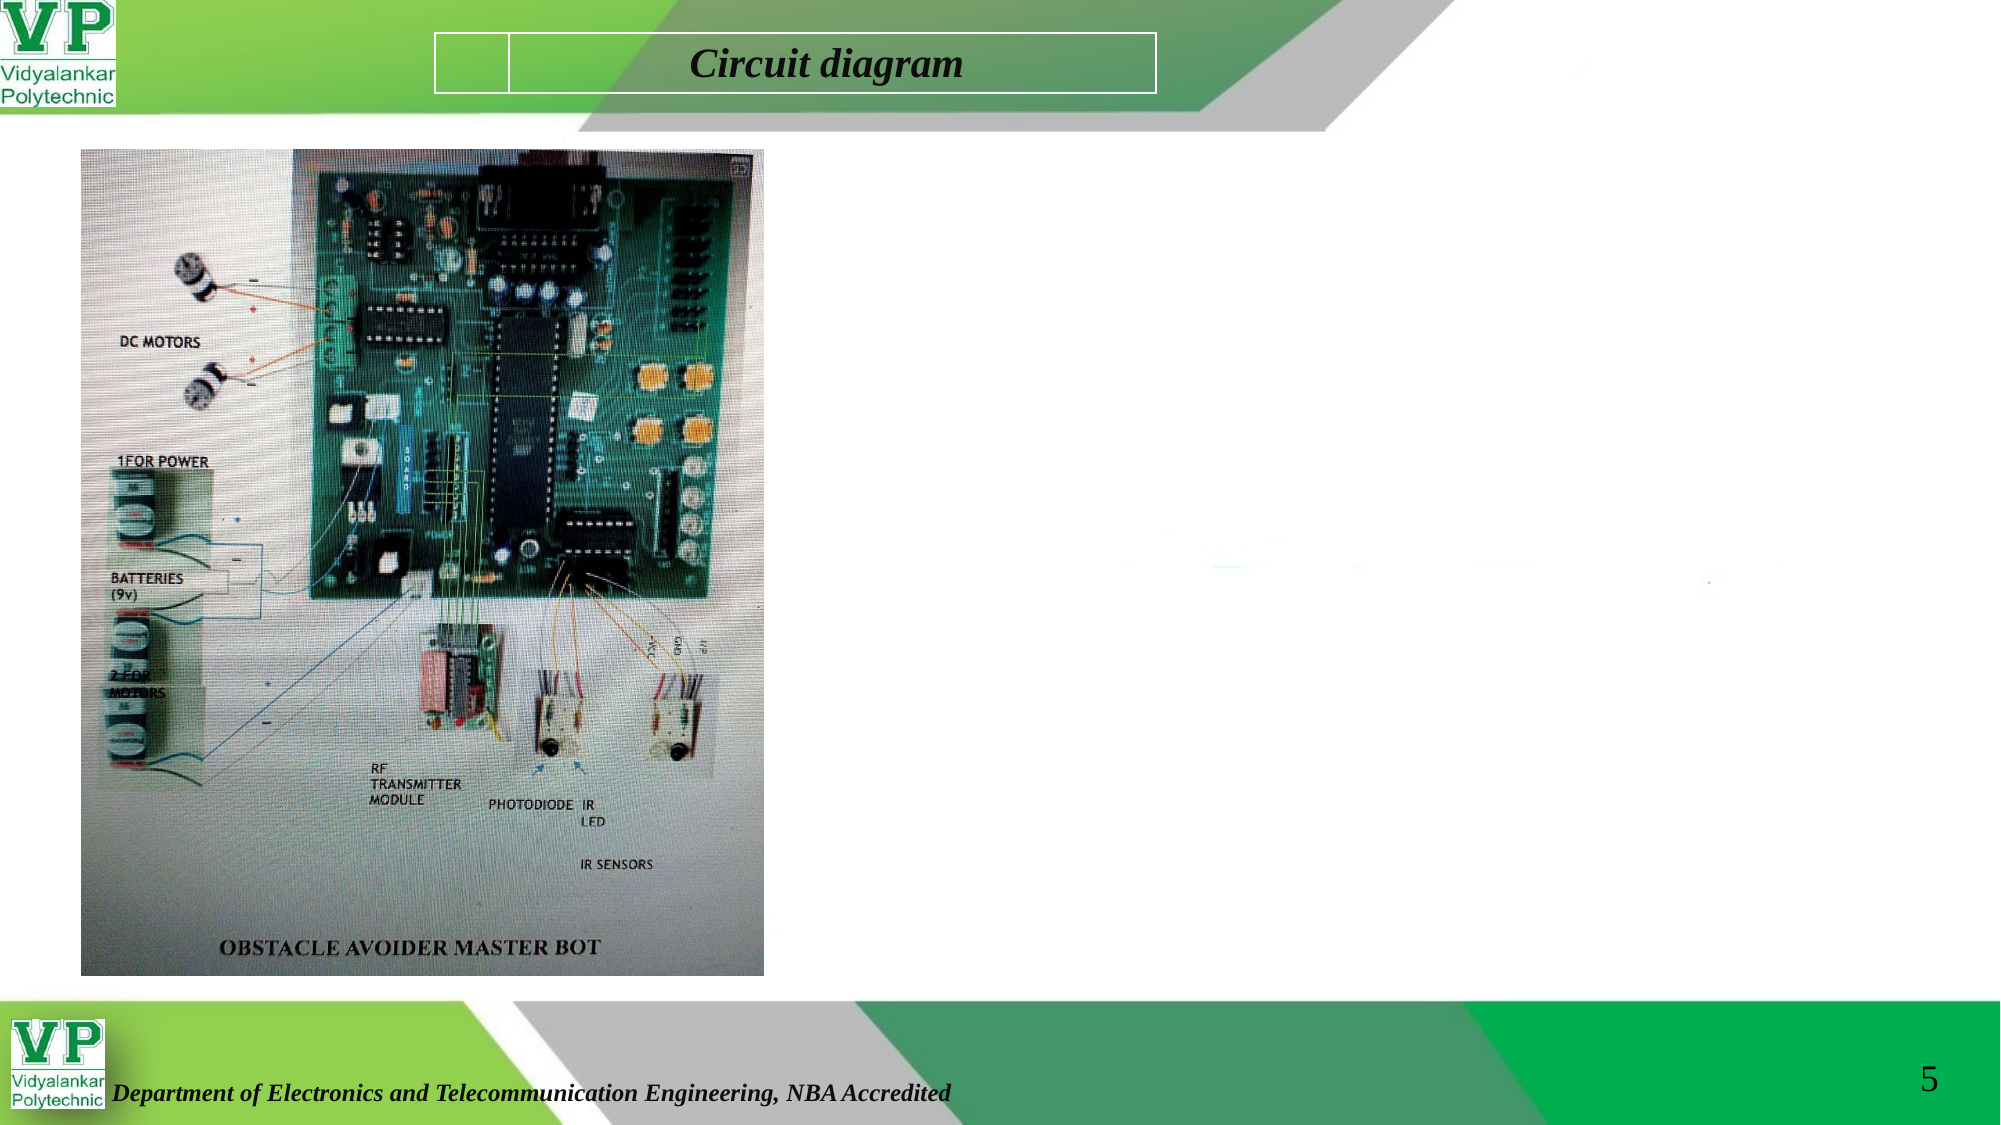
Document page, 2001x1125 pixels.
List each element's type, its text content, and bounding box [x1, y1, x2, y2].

table_header Circuit diagram [510, 34, 1155, 92]
picture [0, 0, 2001, 1125]
text_box Department of Electronics and Telecommunication Engineering, NBA Accredited [109, 1064, 1453, 1114]
text_box 5 [1912, 1046, 1947, 1107]
table_header [436, 34, 508, 92]
